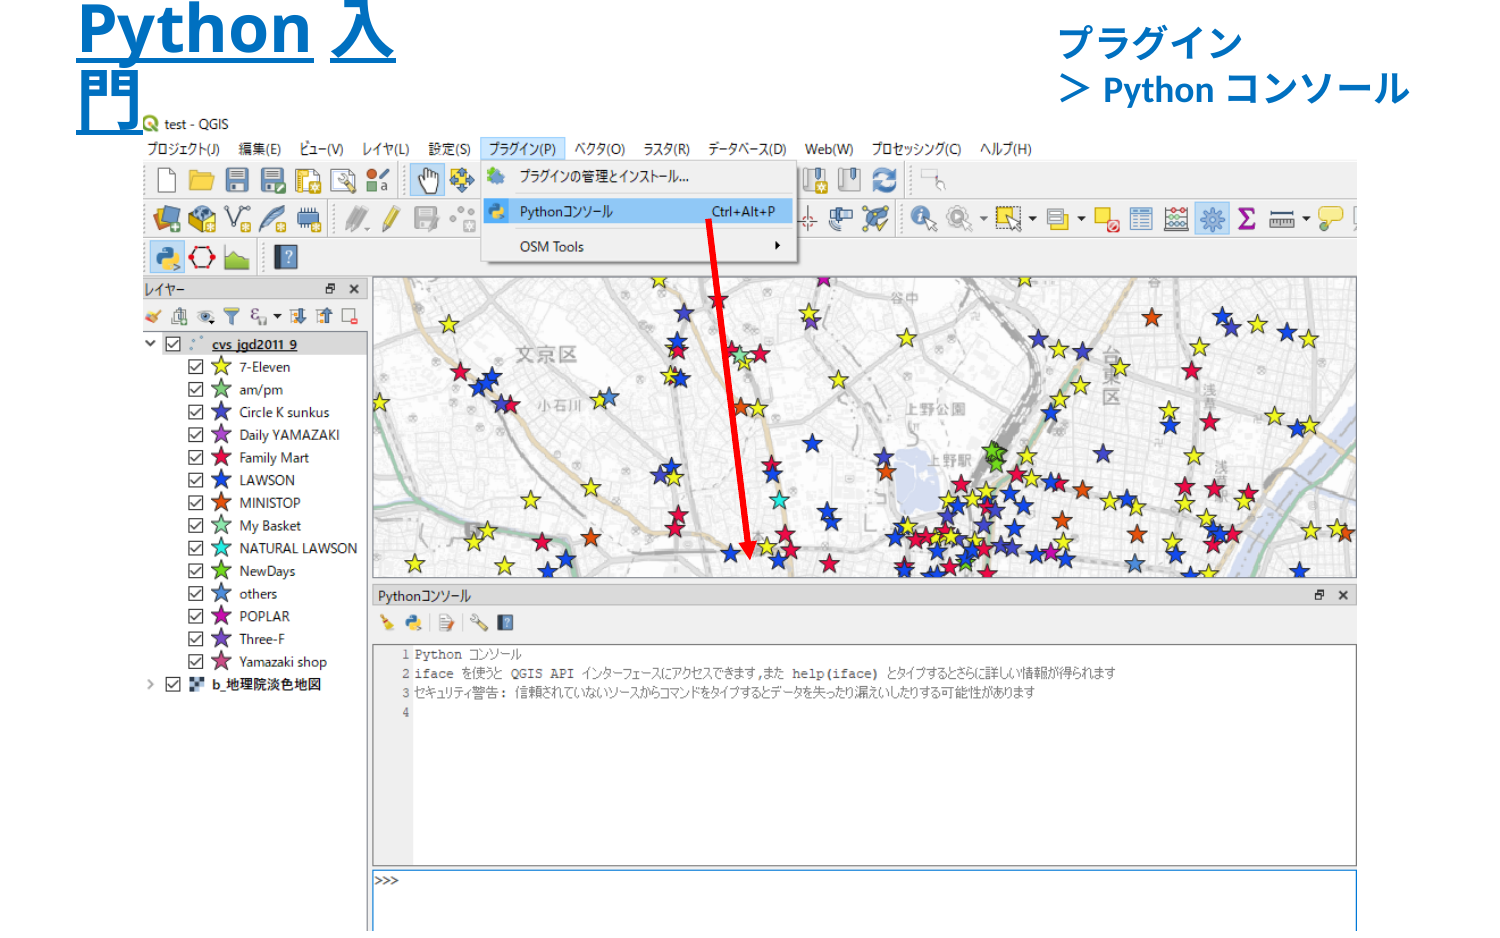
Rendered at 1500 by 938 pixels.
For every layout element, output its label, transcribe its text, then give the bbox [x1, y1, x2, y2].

picture [143, 111, 1357, 931]
text_box プラグイン ＞Pythonコンソール [1042, 13, 1426, 118]
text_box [708, 218, 750, 561]
title Python入門 [60, 0, 415, 154]
